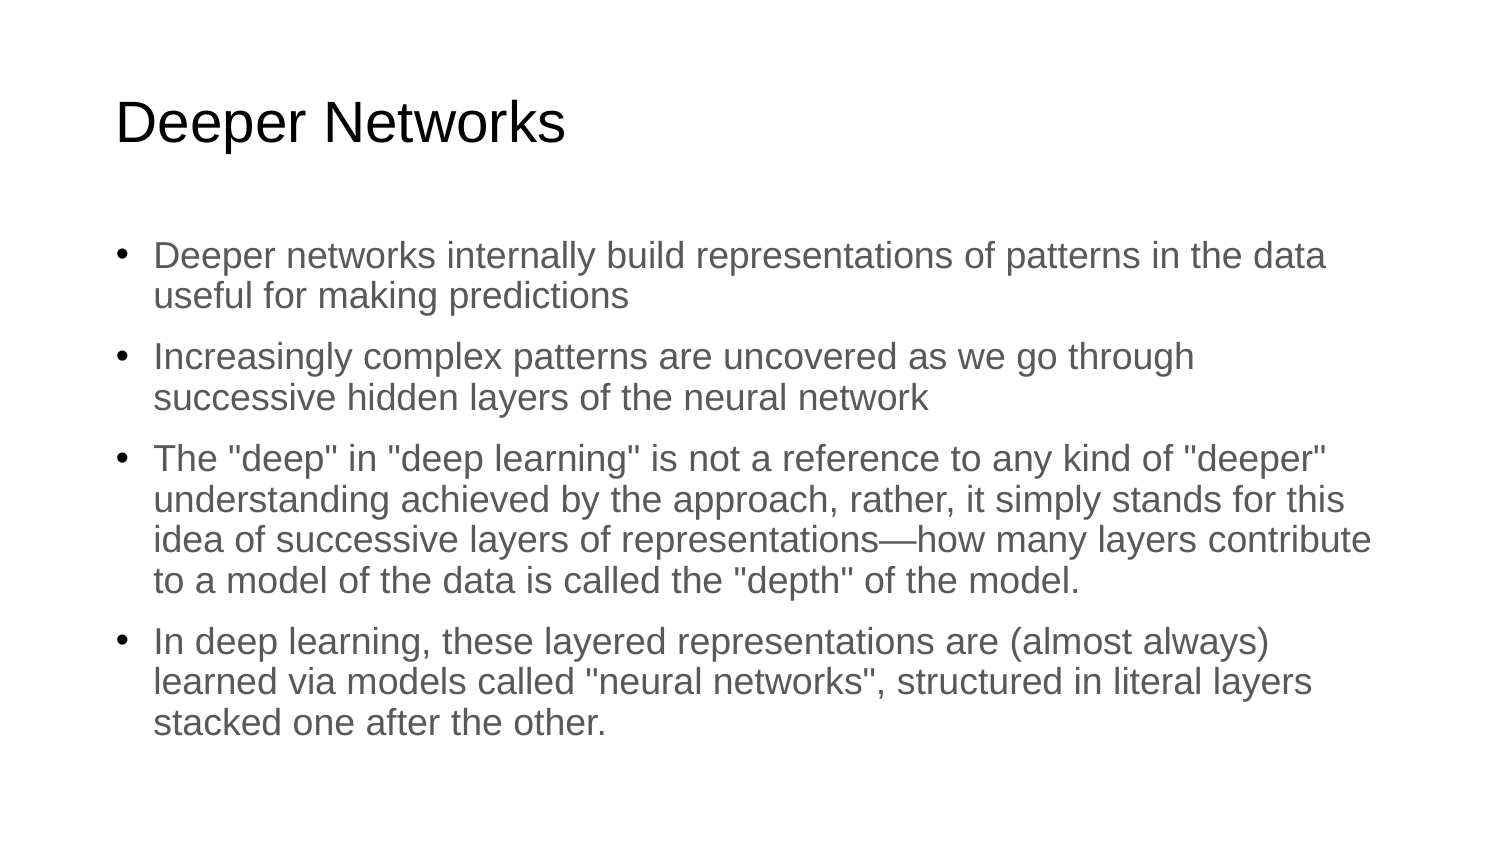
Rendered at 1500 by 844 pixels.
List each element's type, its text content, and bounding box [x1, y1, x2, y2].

list Deeper networks internally build representations of patterns in the data useful for making predictions Increasingly complex patterns are uncovered as we go through successive hidden layers of the neural network The "deep" in "deep learning" is not a reference to any kind of "deeper" understanding achieved by the approach, rather, it simply stands for this idea of successive layers of representations—how many layers contribute to a model of the data is called the "depth" of the model. In deep learning, these layered representations are (almost always) learned via models called "neural networks", structured in literal layers stacked one after the other. [104, 230, 1399, 766]
title Deeper Networks [104, 42, 1399, 206]
